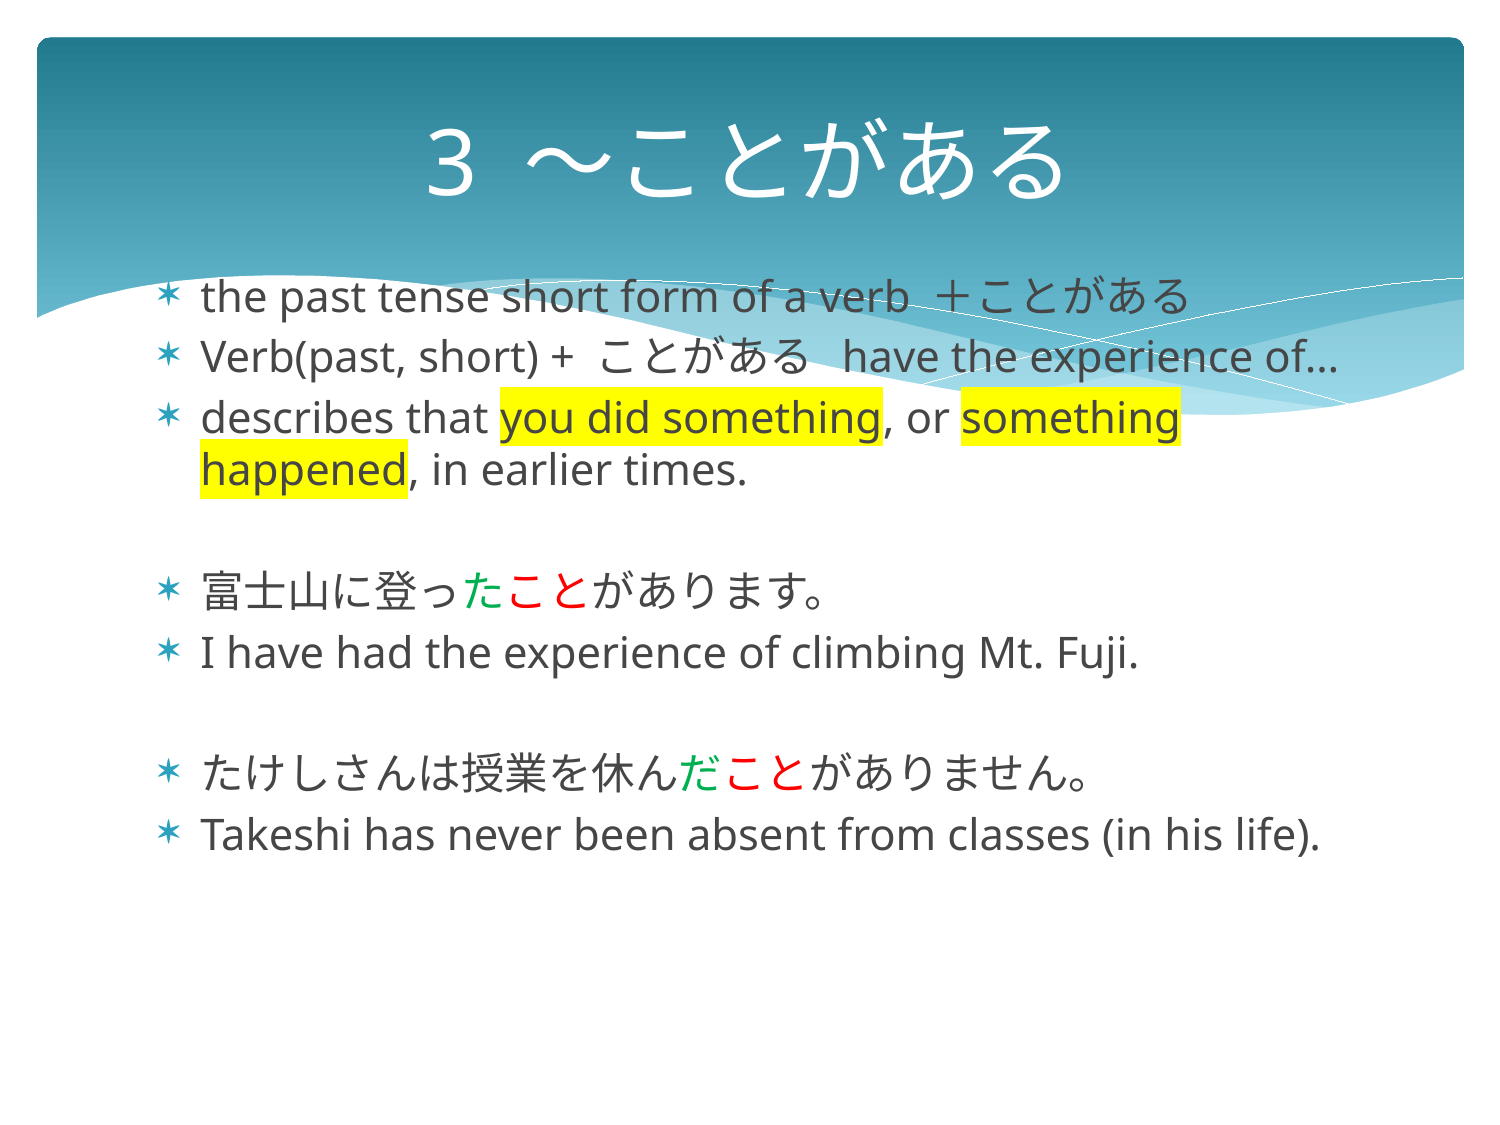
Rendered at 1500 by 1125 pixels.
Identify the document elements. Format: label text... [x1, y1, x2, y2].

title 3 ～ことがある [75, 55, 1425, 261]
list the past tense short form of a verb ＋ことがある Verb(past, short) + ことがある have the experience of… describes that you did something, or something happened, in earlier times. 富士山に登ったことがあります。 I have had the experience of climbing Mt. Fuji. たけしさんは授業を休んだことがありません。 Takeshi has never been absent from classes (in his life). [143, 261, 1359, 929]
